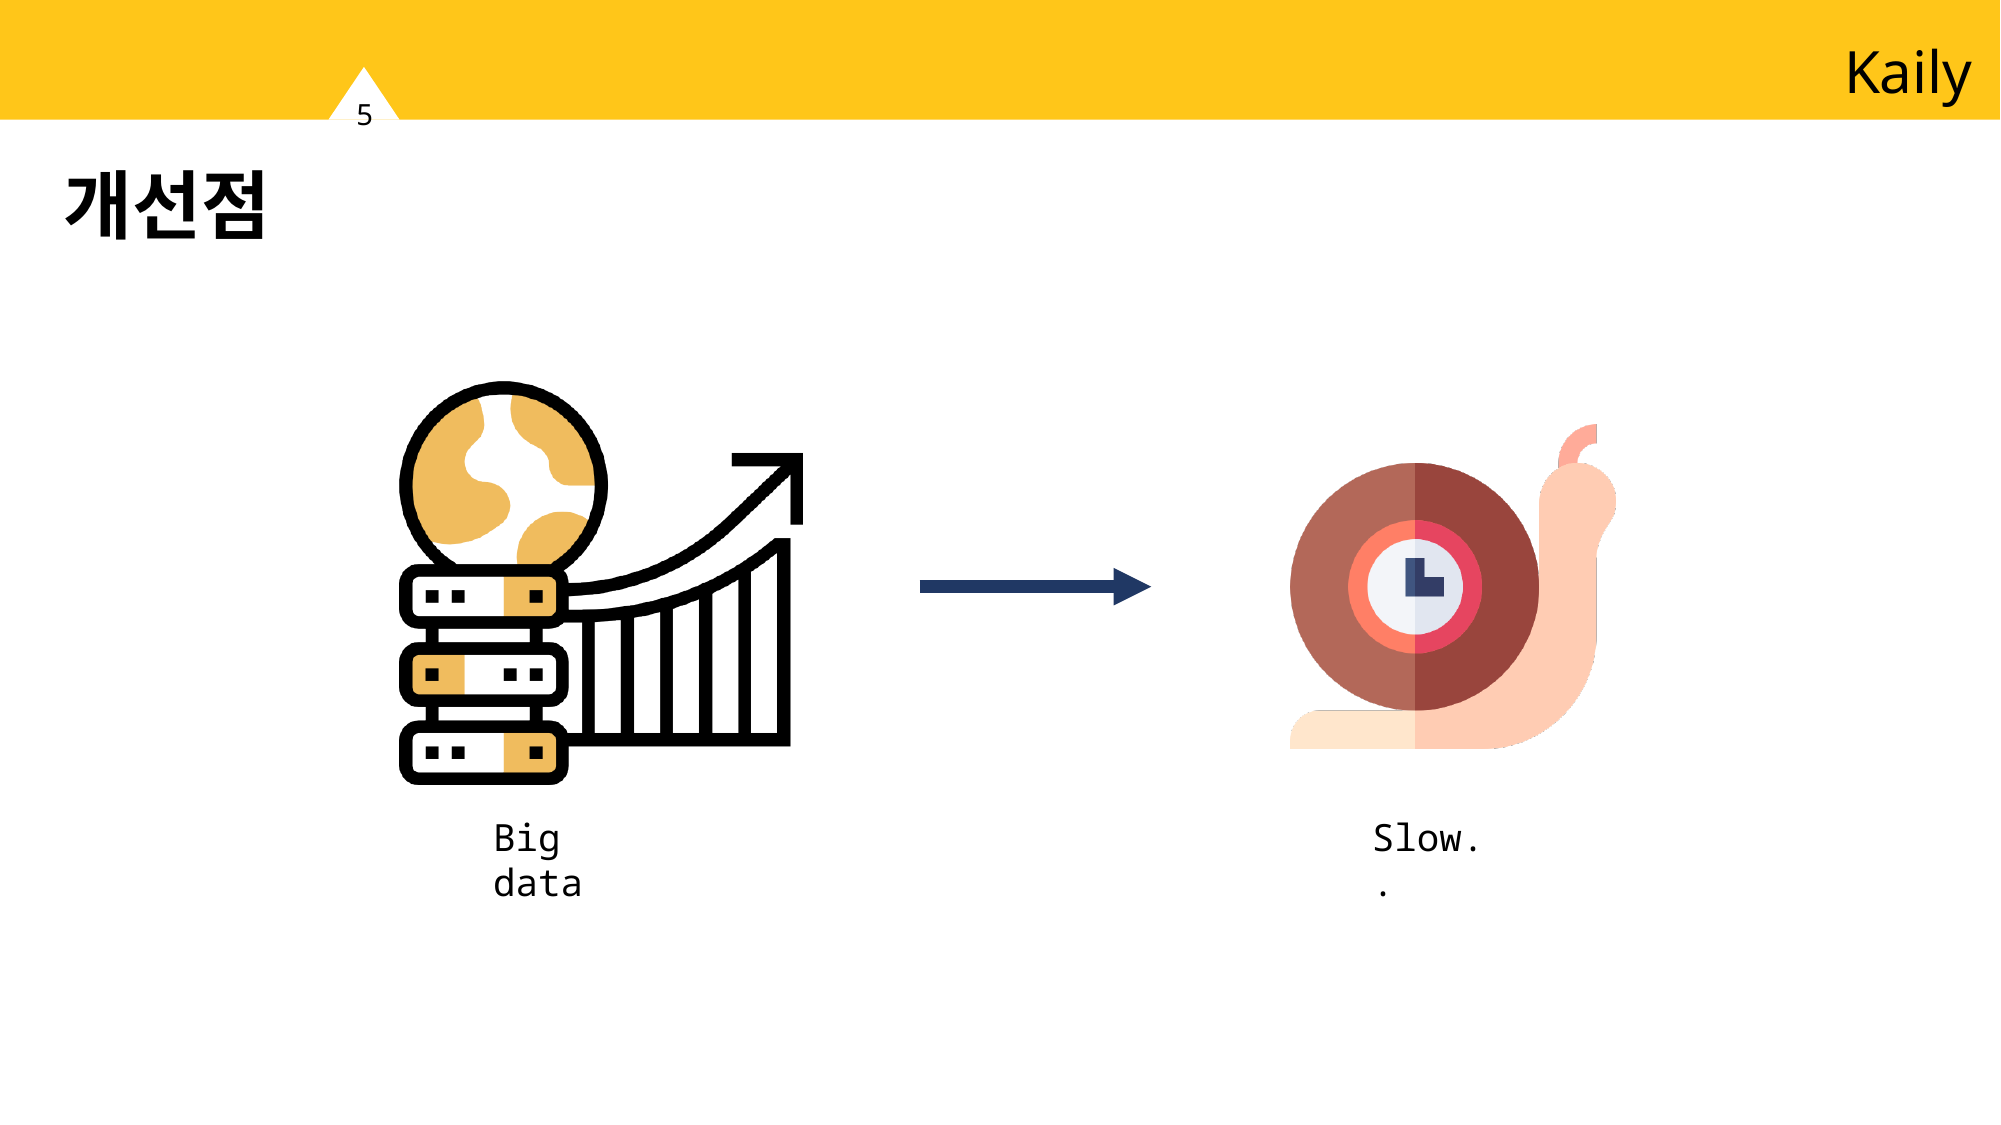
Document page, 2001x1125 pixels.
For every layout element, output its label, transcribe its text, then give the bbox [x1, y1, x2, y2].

title 개선점 [48, 149, 728, 270]
picture [1290, 424, 1616, 749]
text_box 5 [341, 120, 389, 139]
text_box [0, 0, 2000, 120]
picture [399, 381, 803, 785]
text_box Slow.. [1357, 807, 1517, 912]
text_box Big data [478, 807, 688, 912]
